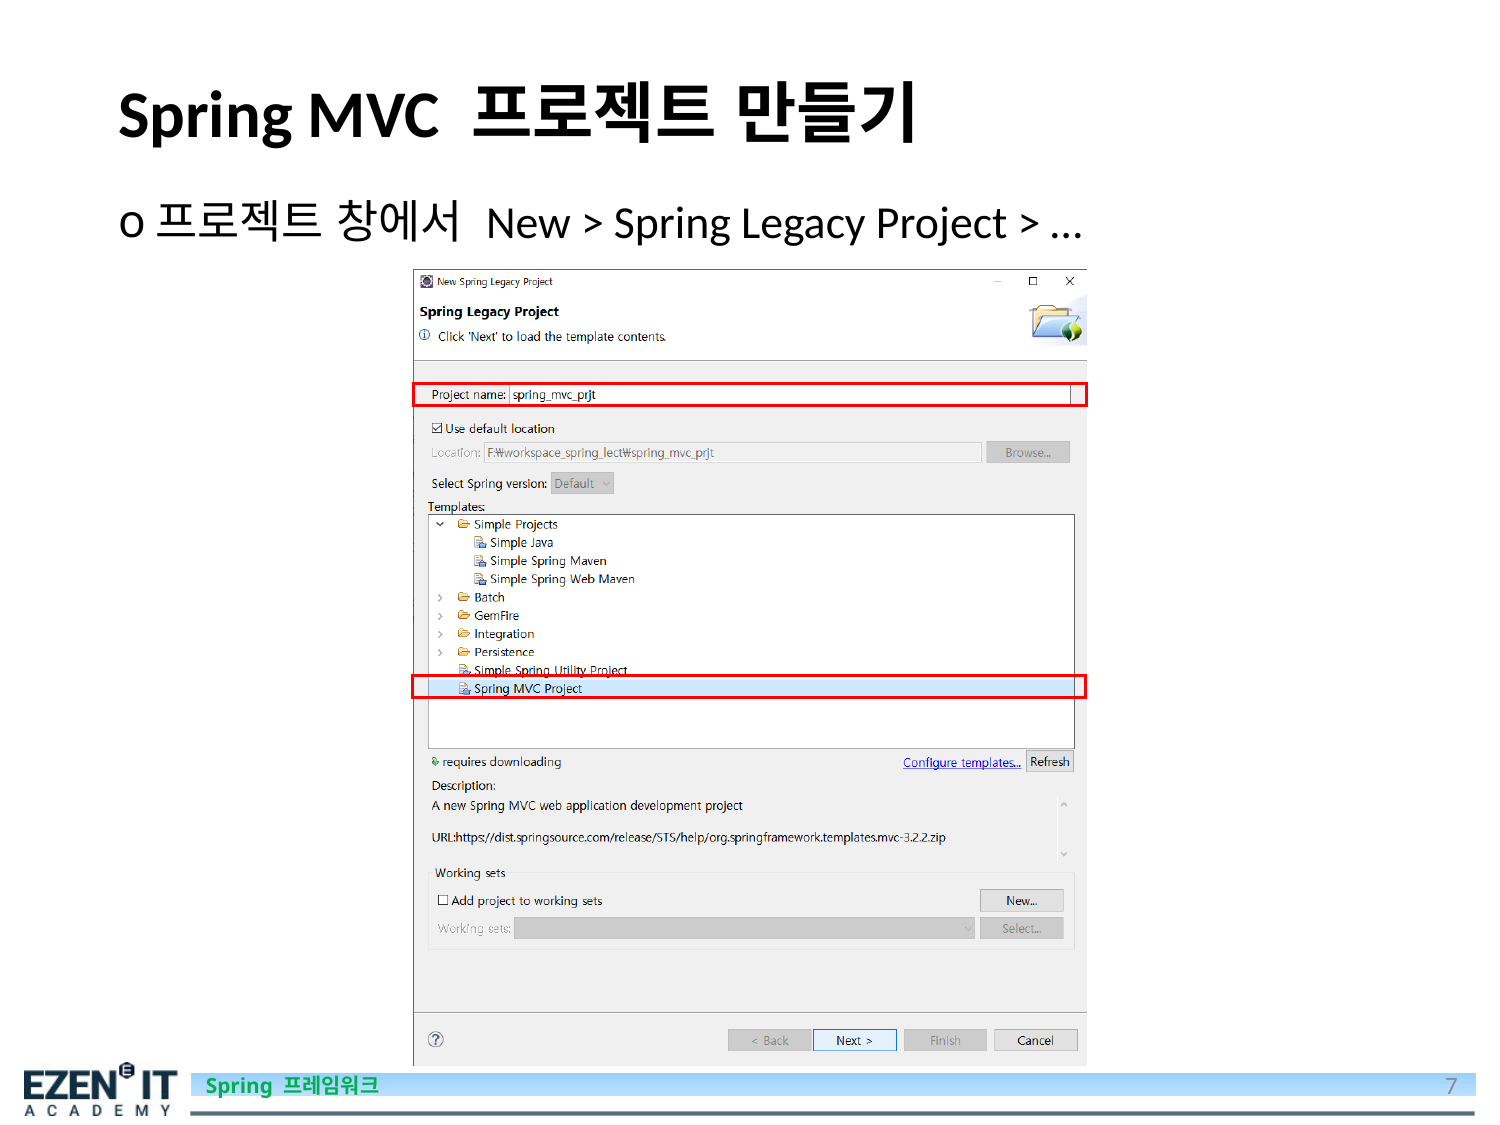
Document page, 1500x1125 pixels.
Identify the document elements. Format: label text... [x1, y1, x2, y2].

slide_number 7 [1405, 1053, 1473, 1117]
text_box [412, 269, 1087, 1066]
list 프로젝트 창에서 New > Spring Legacy Project > … [103, 184, 1397, 268]
title Spring MVC 프로젝트 만들기 [103, 59, 1397, 172]
picture [24, 1062, 178, 1116]
